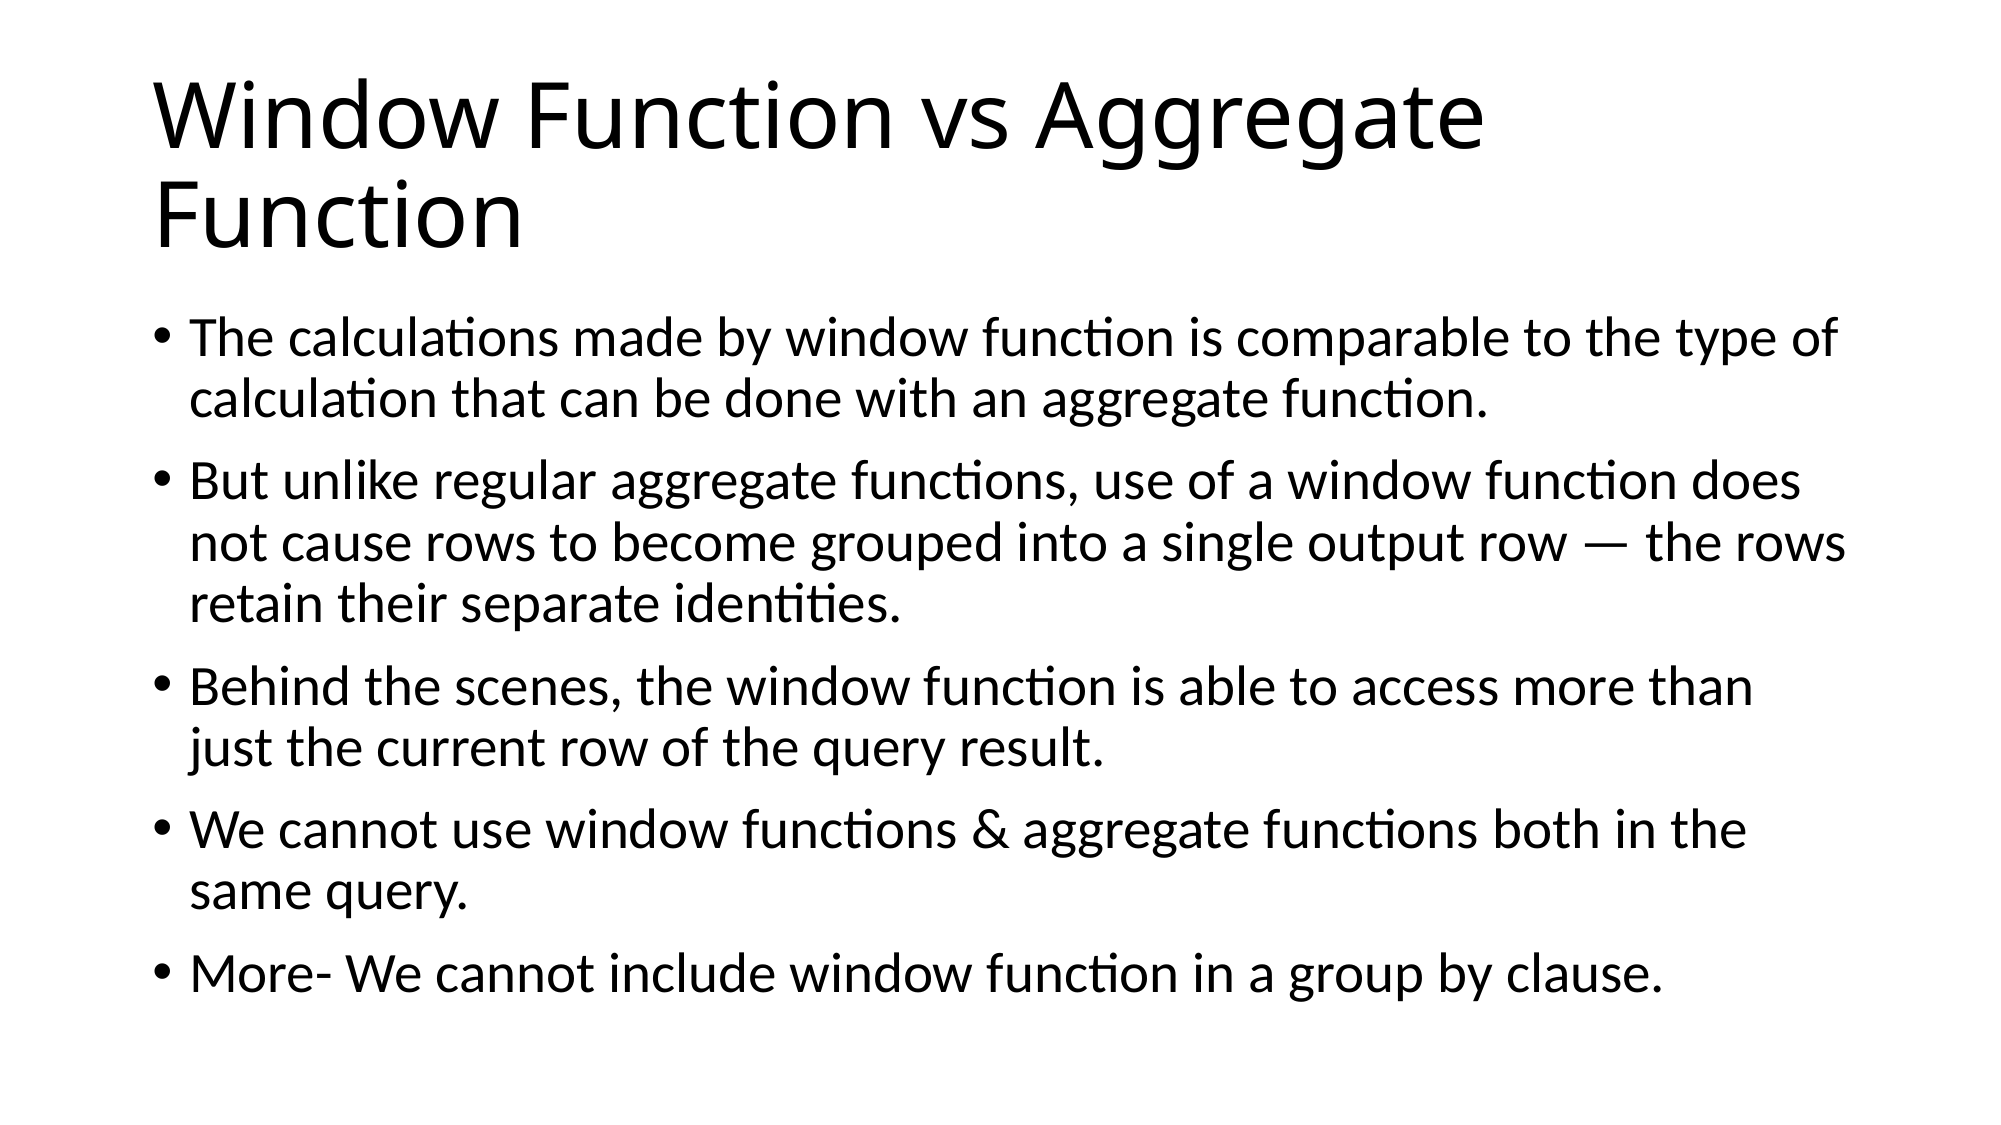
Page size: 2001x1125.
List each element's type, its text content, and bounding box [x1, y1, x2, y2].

list The calculations made by window function is comparable to the type of calculation that can be done with an aggregate function. But unlike regular aggregate functions, use of a window function does not cause rows to become grouped into a single output row — the rows retain their separate identities. Behind the scenes, the window function is able to access more than just the current row of the query result. We cannot use window functions & aggregate functions both in the same query. More- We cannot include window function in a group by clause. [137, 299, 1863, 1014]
title Window Function vs Aggregate Function [137, 59, 1863, 278]
